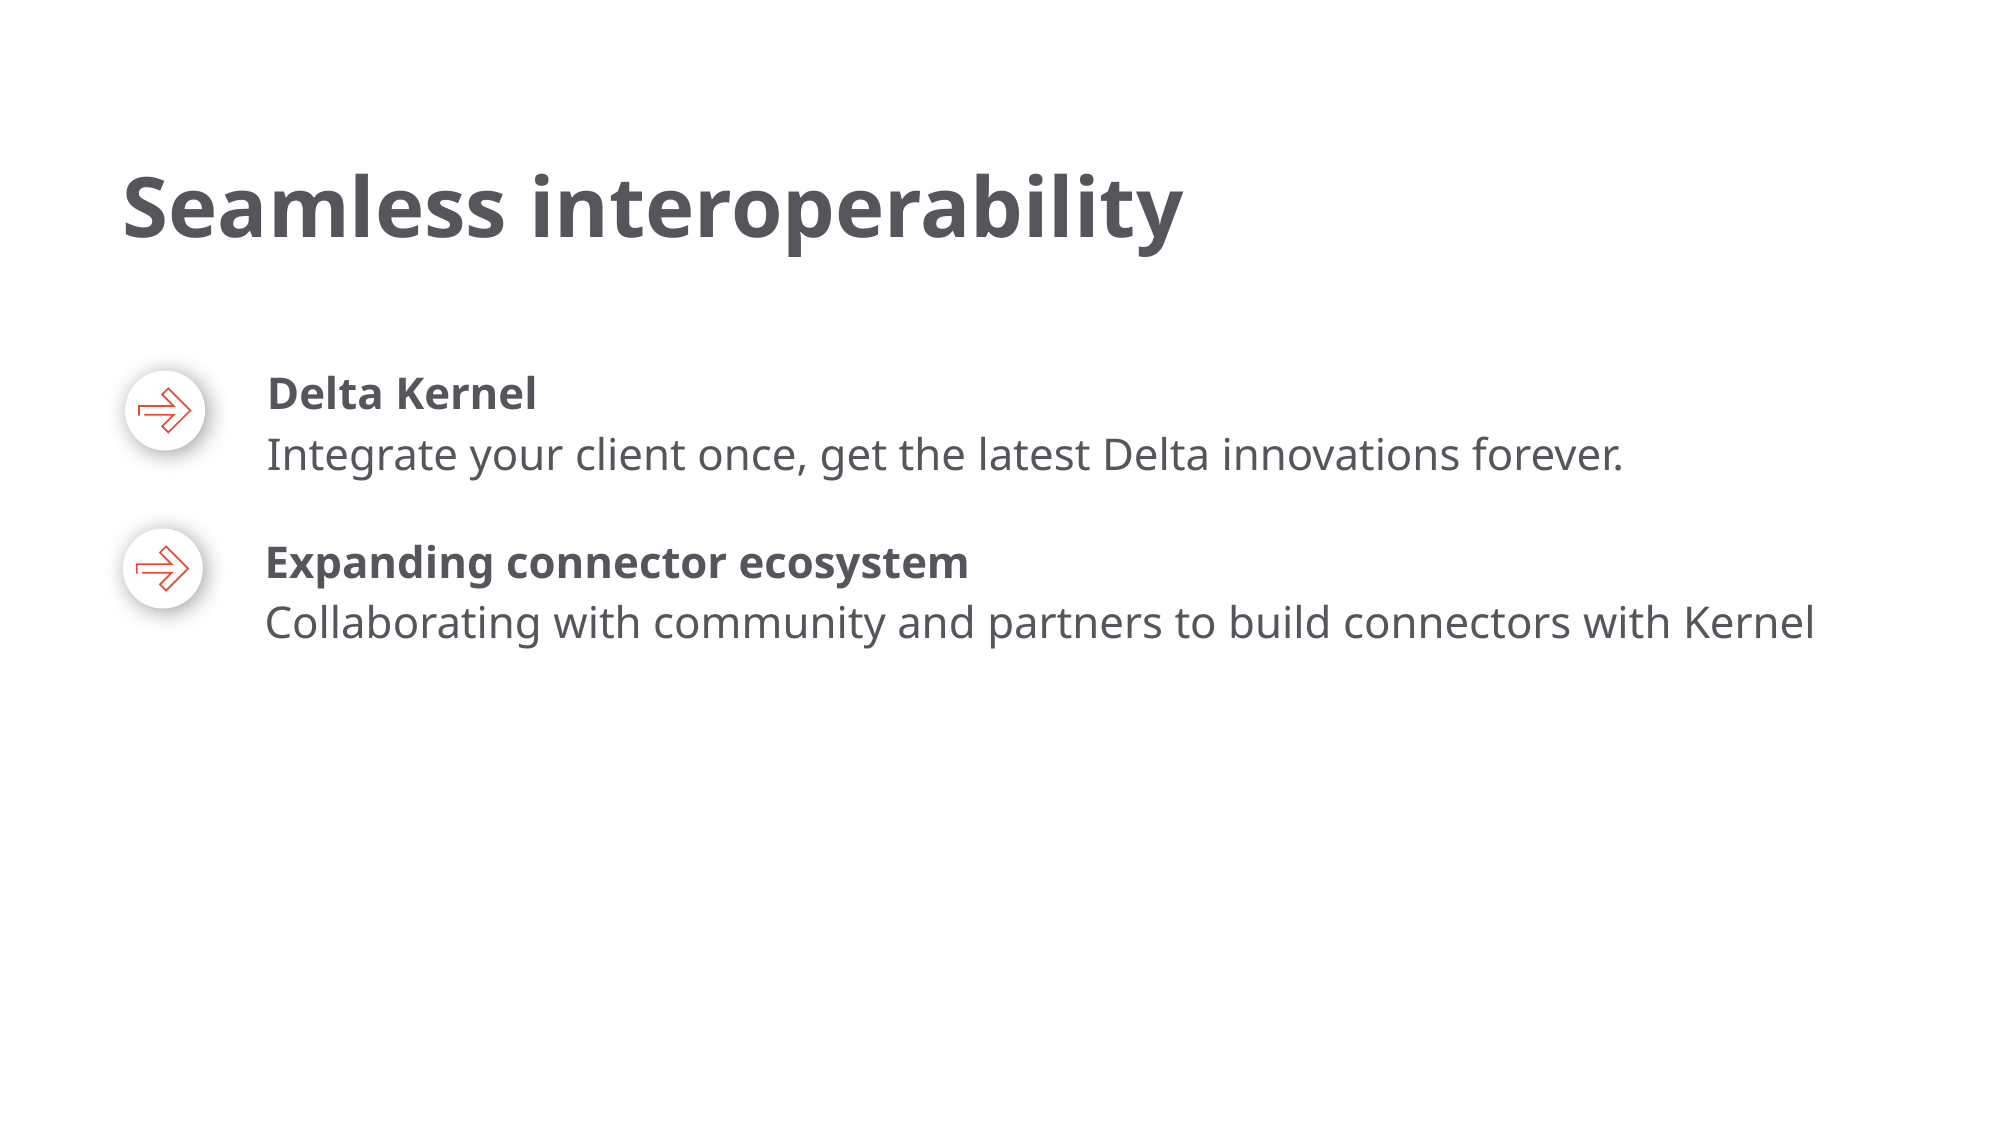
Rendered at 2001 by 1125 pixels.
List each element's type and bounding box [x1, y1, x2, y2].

list [266, 358, 1785, 426]
text_box [124, 370, 206, 451]
list [264, 526, 1975, 595]
title [122, 162, 1872, 259]
text_box [122, 528, 204, 609]
